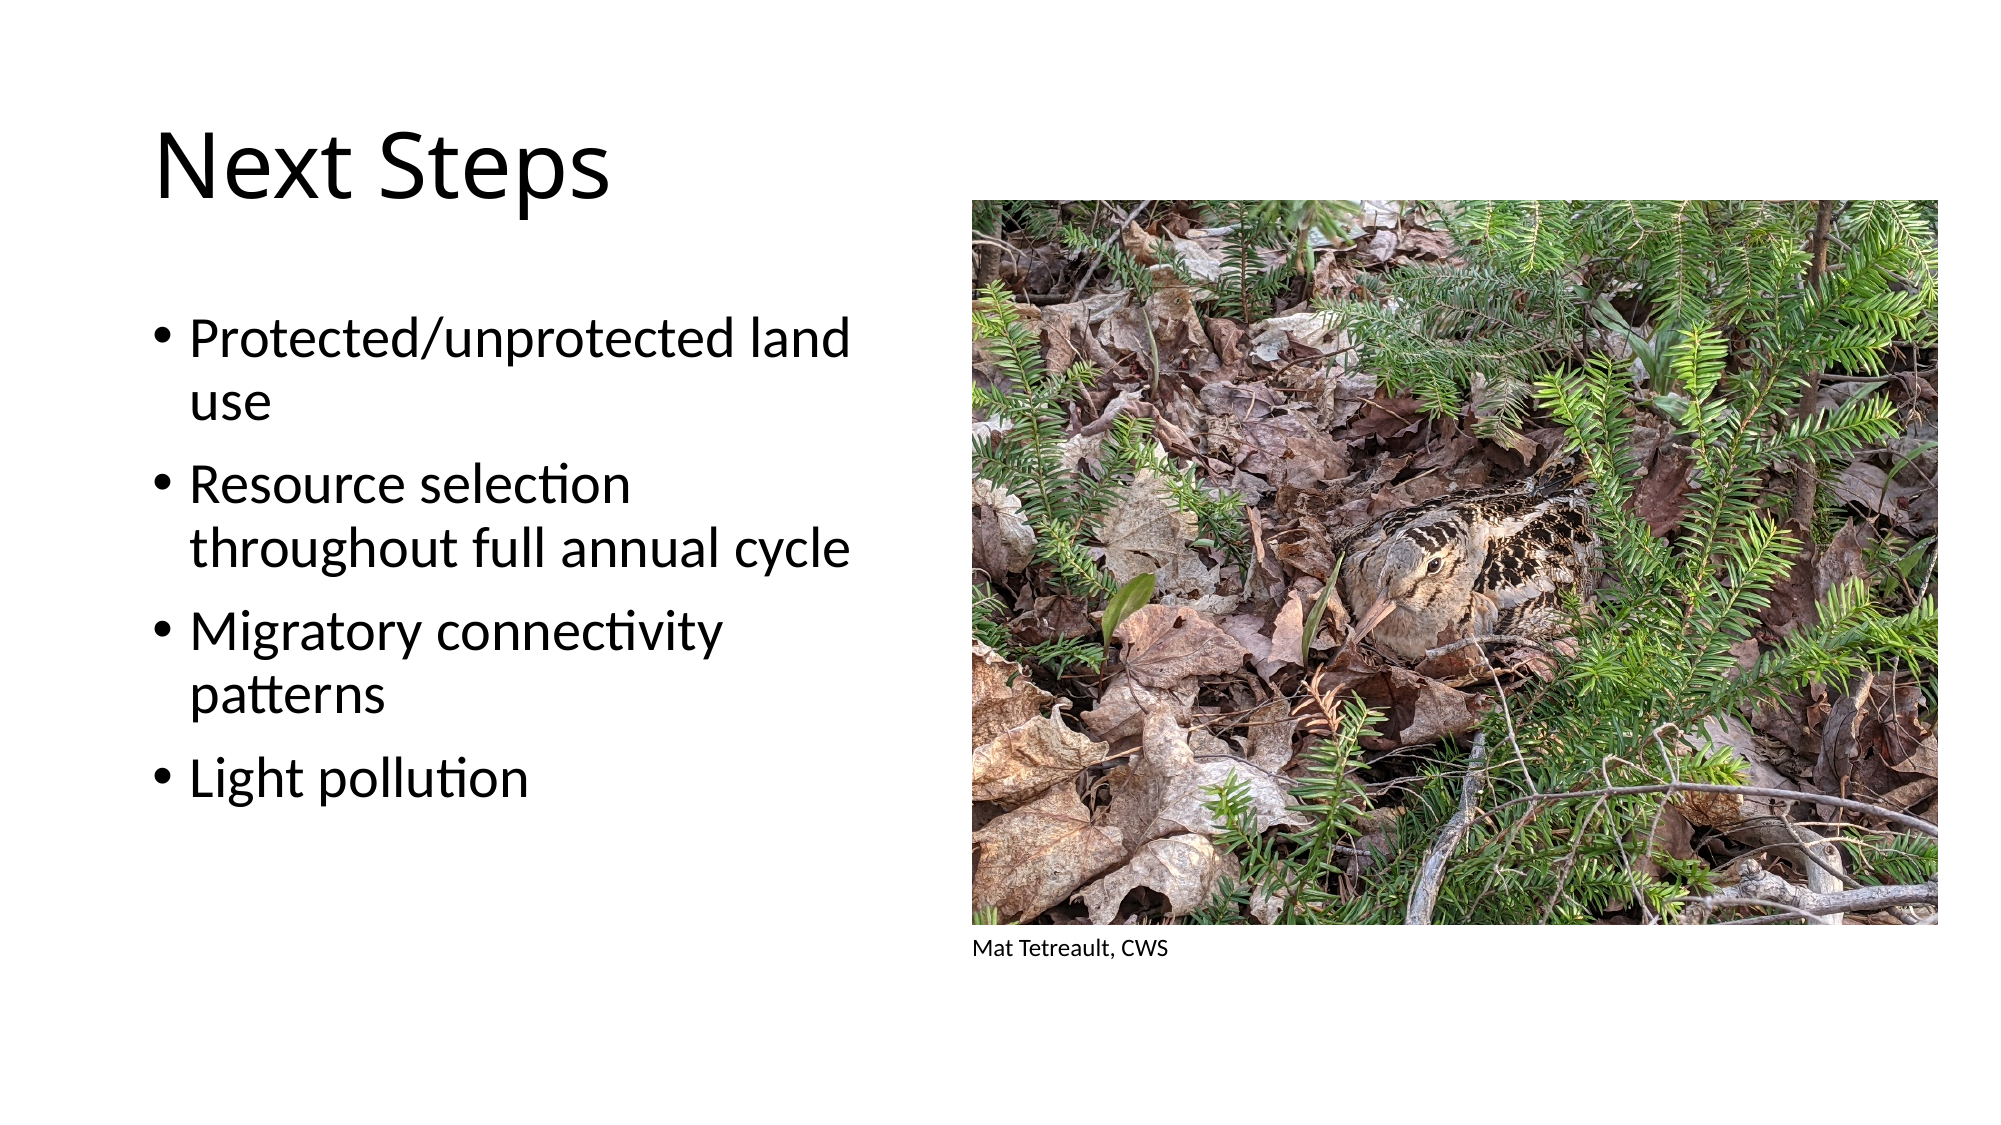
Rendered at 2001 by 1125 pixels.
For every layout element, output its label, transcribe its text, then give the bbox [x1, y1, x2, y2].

title Next Steps [137, 59, 1863, 278]
list Protected/unprotected land use Resource selection throughout full annual cycle Migratory connectivity patterns Light pollution [137, 299, 917, 1014]
picture [972, 200, 1938, 925]
text_box Mat Tetreault, CWS [957, 924, 1439, 969]
